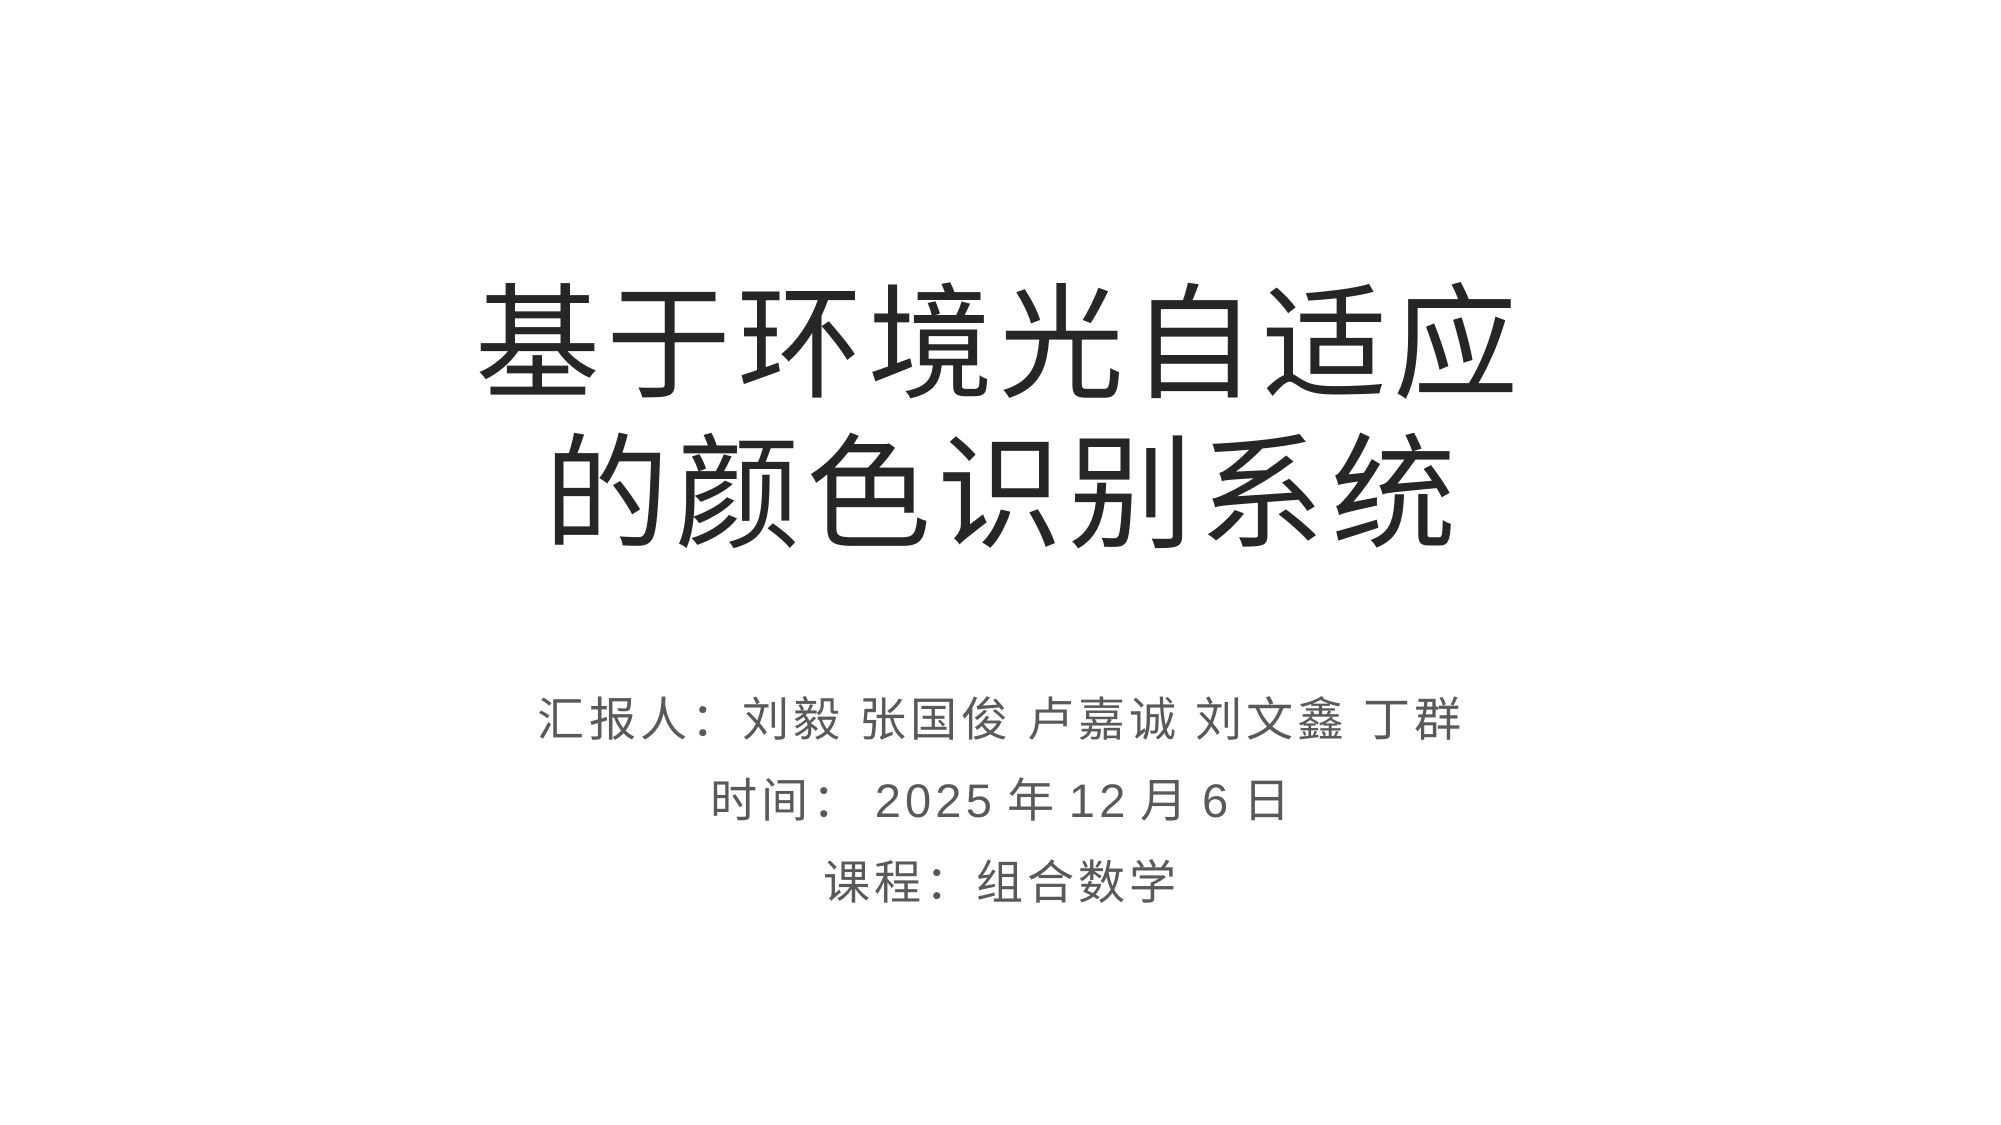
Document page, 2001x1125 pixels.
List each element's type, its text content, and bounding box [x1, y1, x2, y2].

subtitle 汇报人：刘毅 张国俊 卢嘉诚 刘文鑫 丁群 时间：2025年12月6日 课程：组合数学 [196, 676, 1805, 918]
title 基于环境光自适应 的颜色识别系统 [196, 149, 1805, 572]
